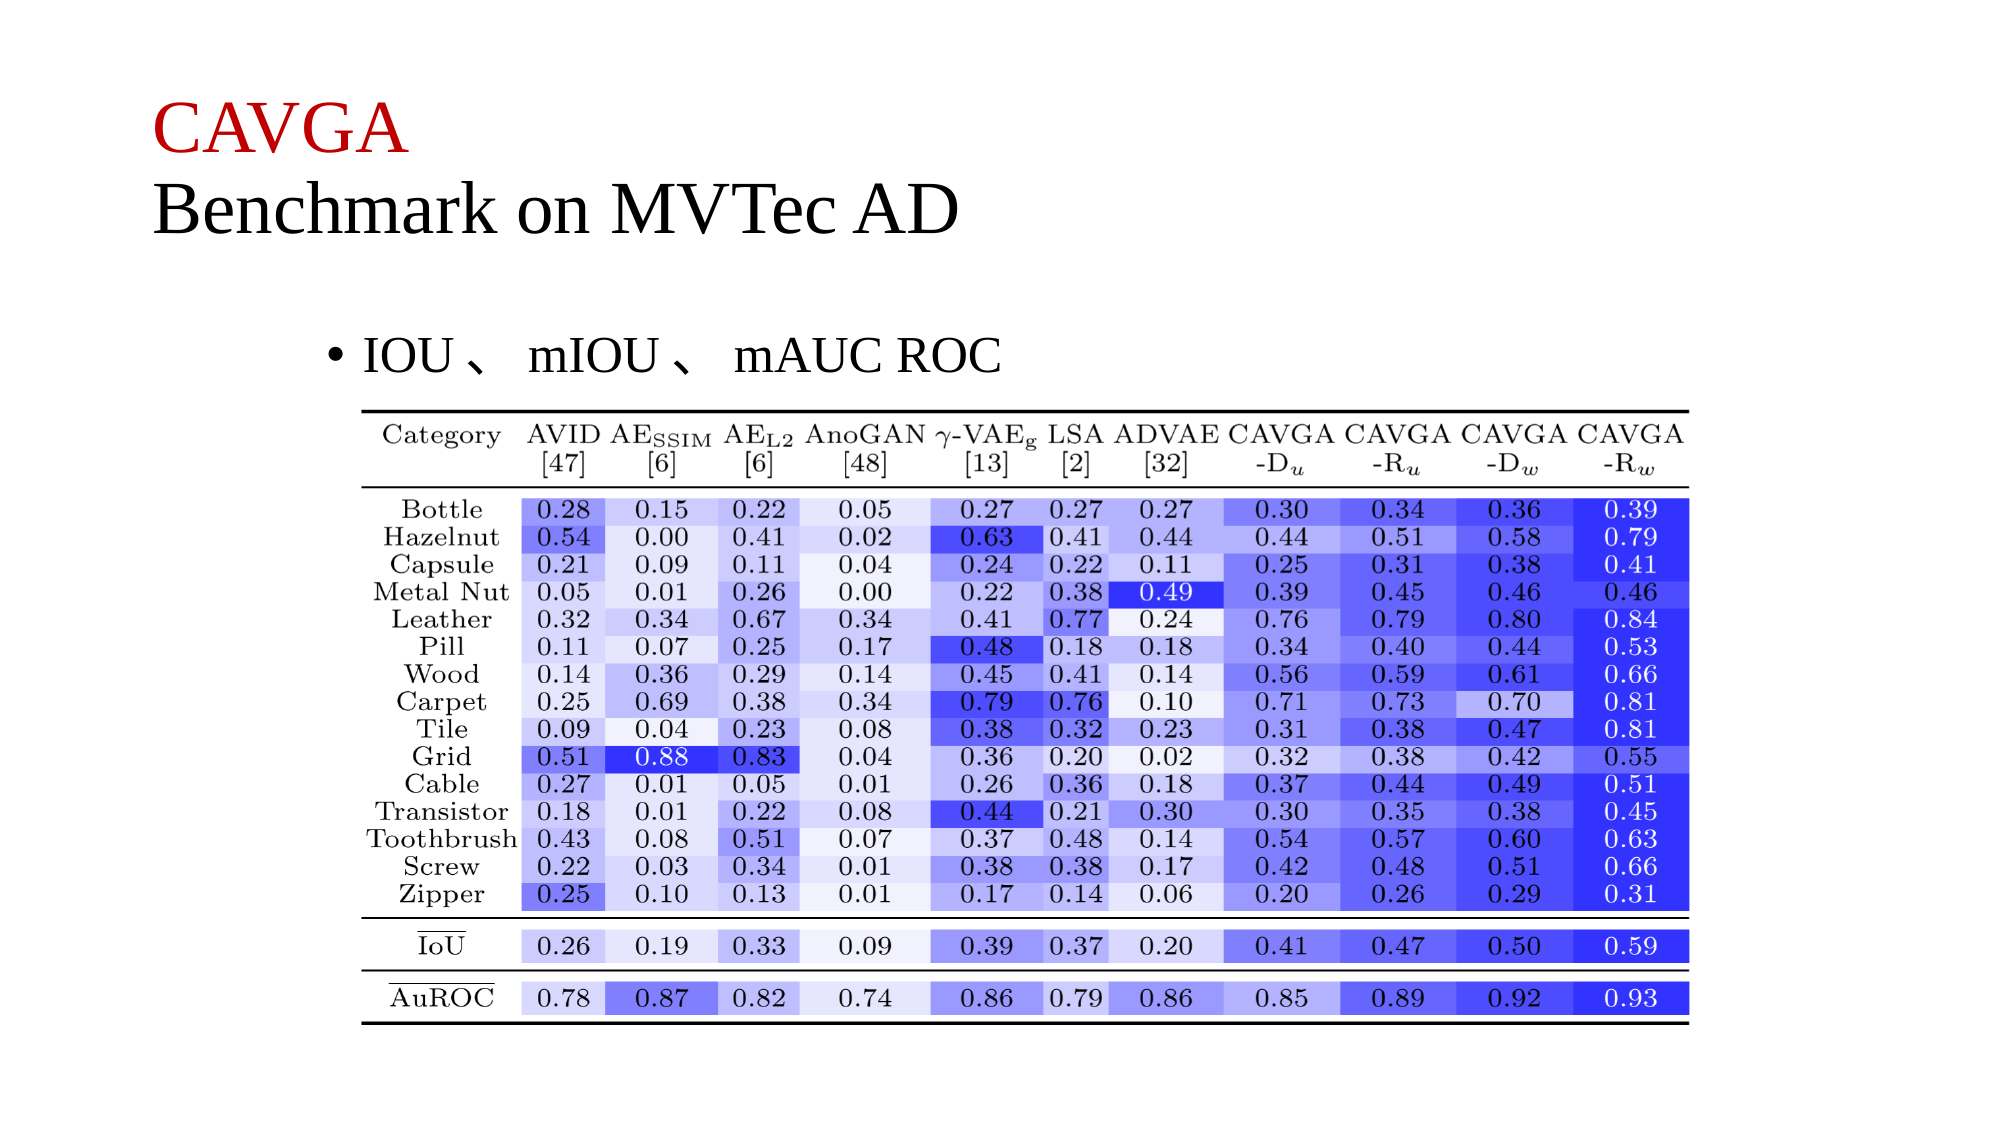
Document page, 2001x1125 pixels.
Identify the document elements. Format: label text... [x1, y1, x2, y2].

picture [351, 401, 1700, 1036]
list IOU、mIOU、mAUC ROC [311, 320, 1887, 393]
title CAVGA Benchmark on MVTec AD [137, 59, 1863, 278]
